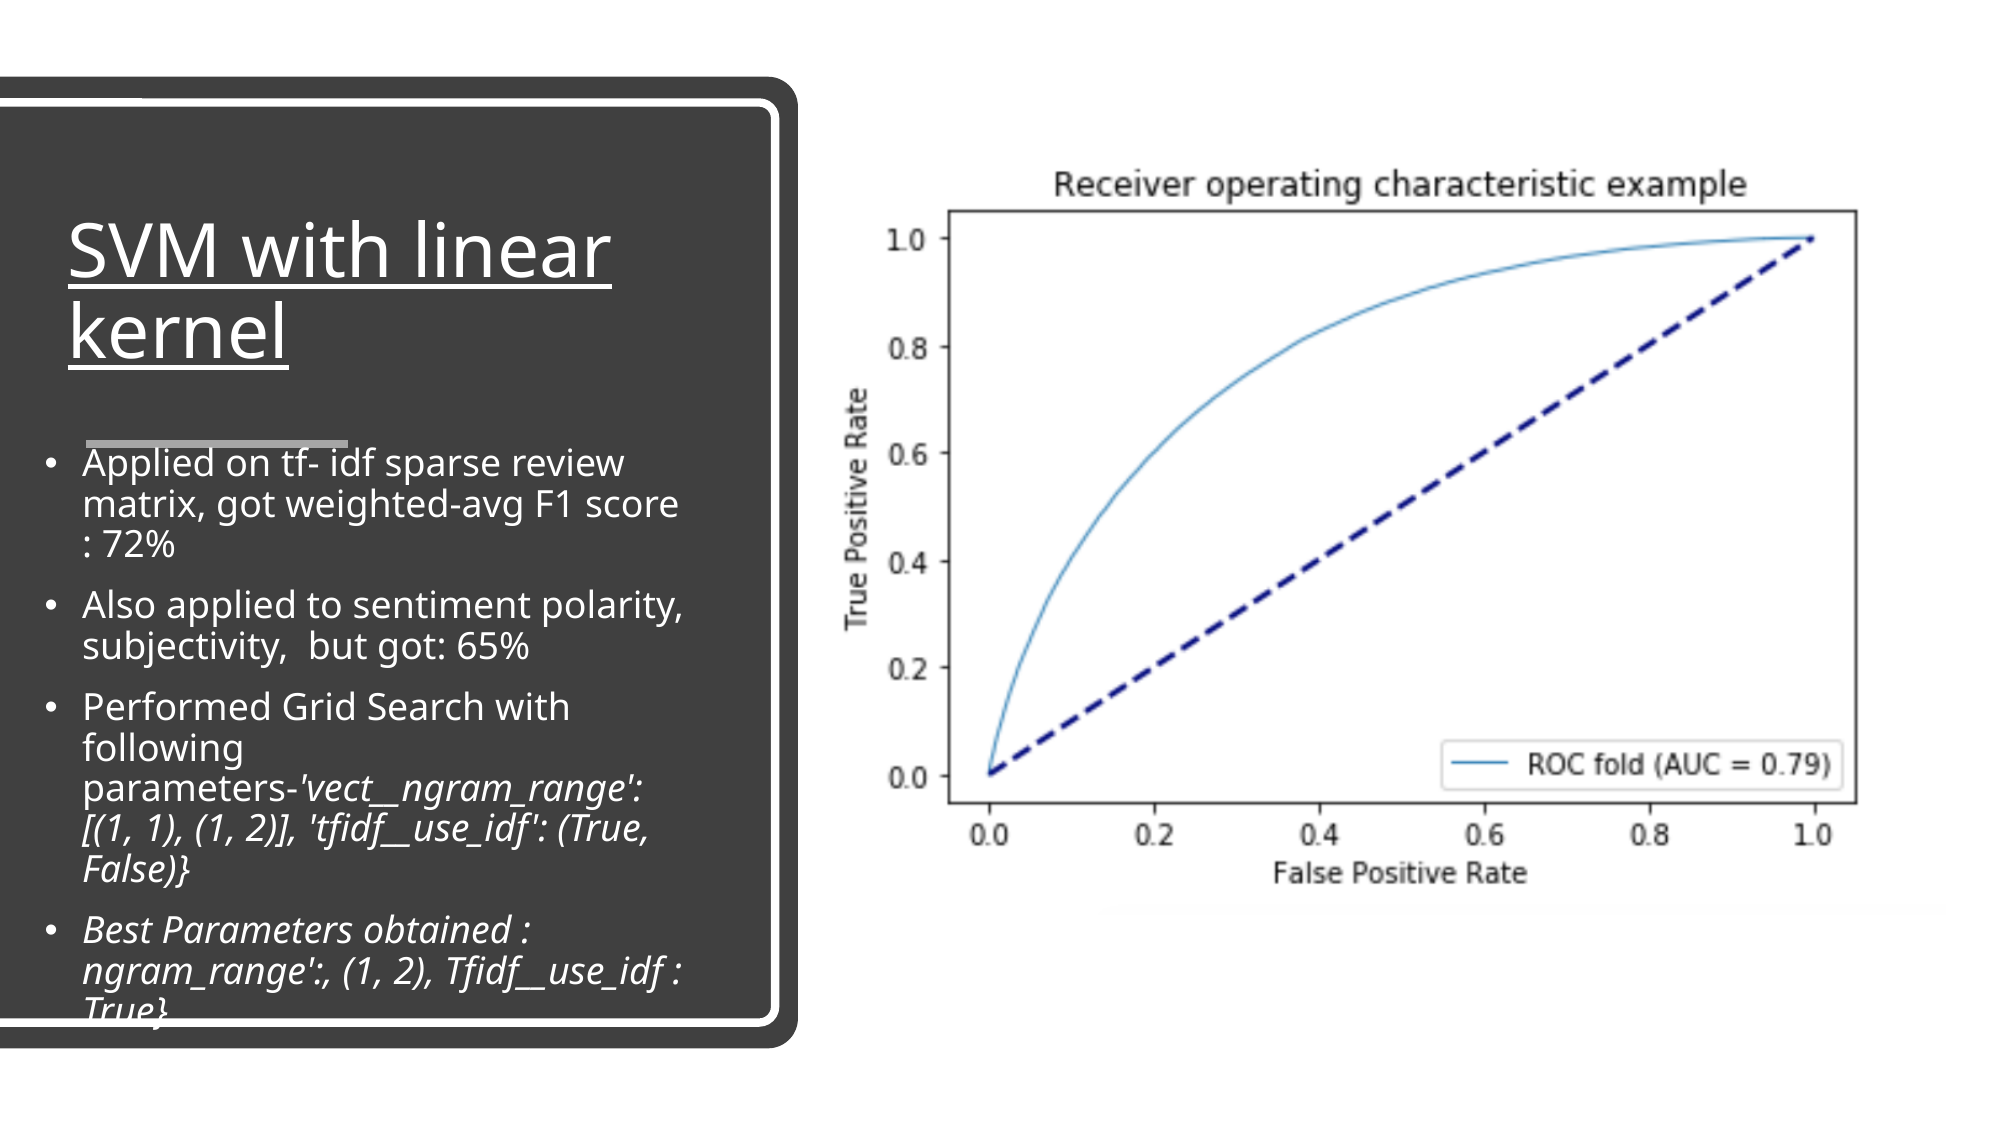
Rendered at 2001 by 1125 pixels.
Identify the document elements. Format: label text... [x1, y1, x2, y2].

picture [804, 160, 1946, 915]
list Applied on tf- idf sparse review matrix, got weighted-avg F1 score : 72% Also applied to sentiment polarity, subjectivity, but got: 65% Performed Grid Search with following parameters-'vect__ngram_range': [(1, 1), (1, 2)], 'tfidf__use_idf': (True, False)} Best Parameters obtained : ngram_range':, (1, 2), Tfidf__use_idf : True} [29, 436, 705, 1049]
text_box [0, 101, 777, 1024]
text_box [0, 75, 799, 1050]
title SVM with linear kernel [52, 160, 776, 428]
